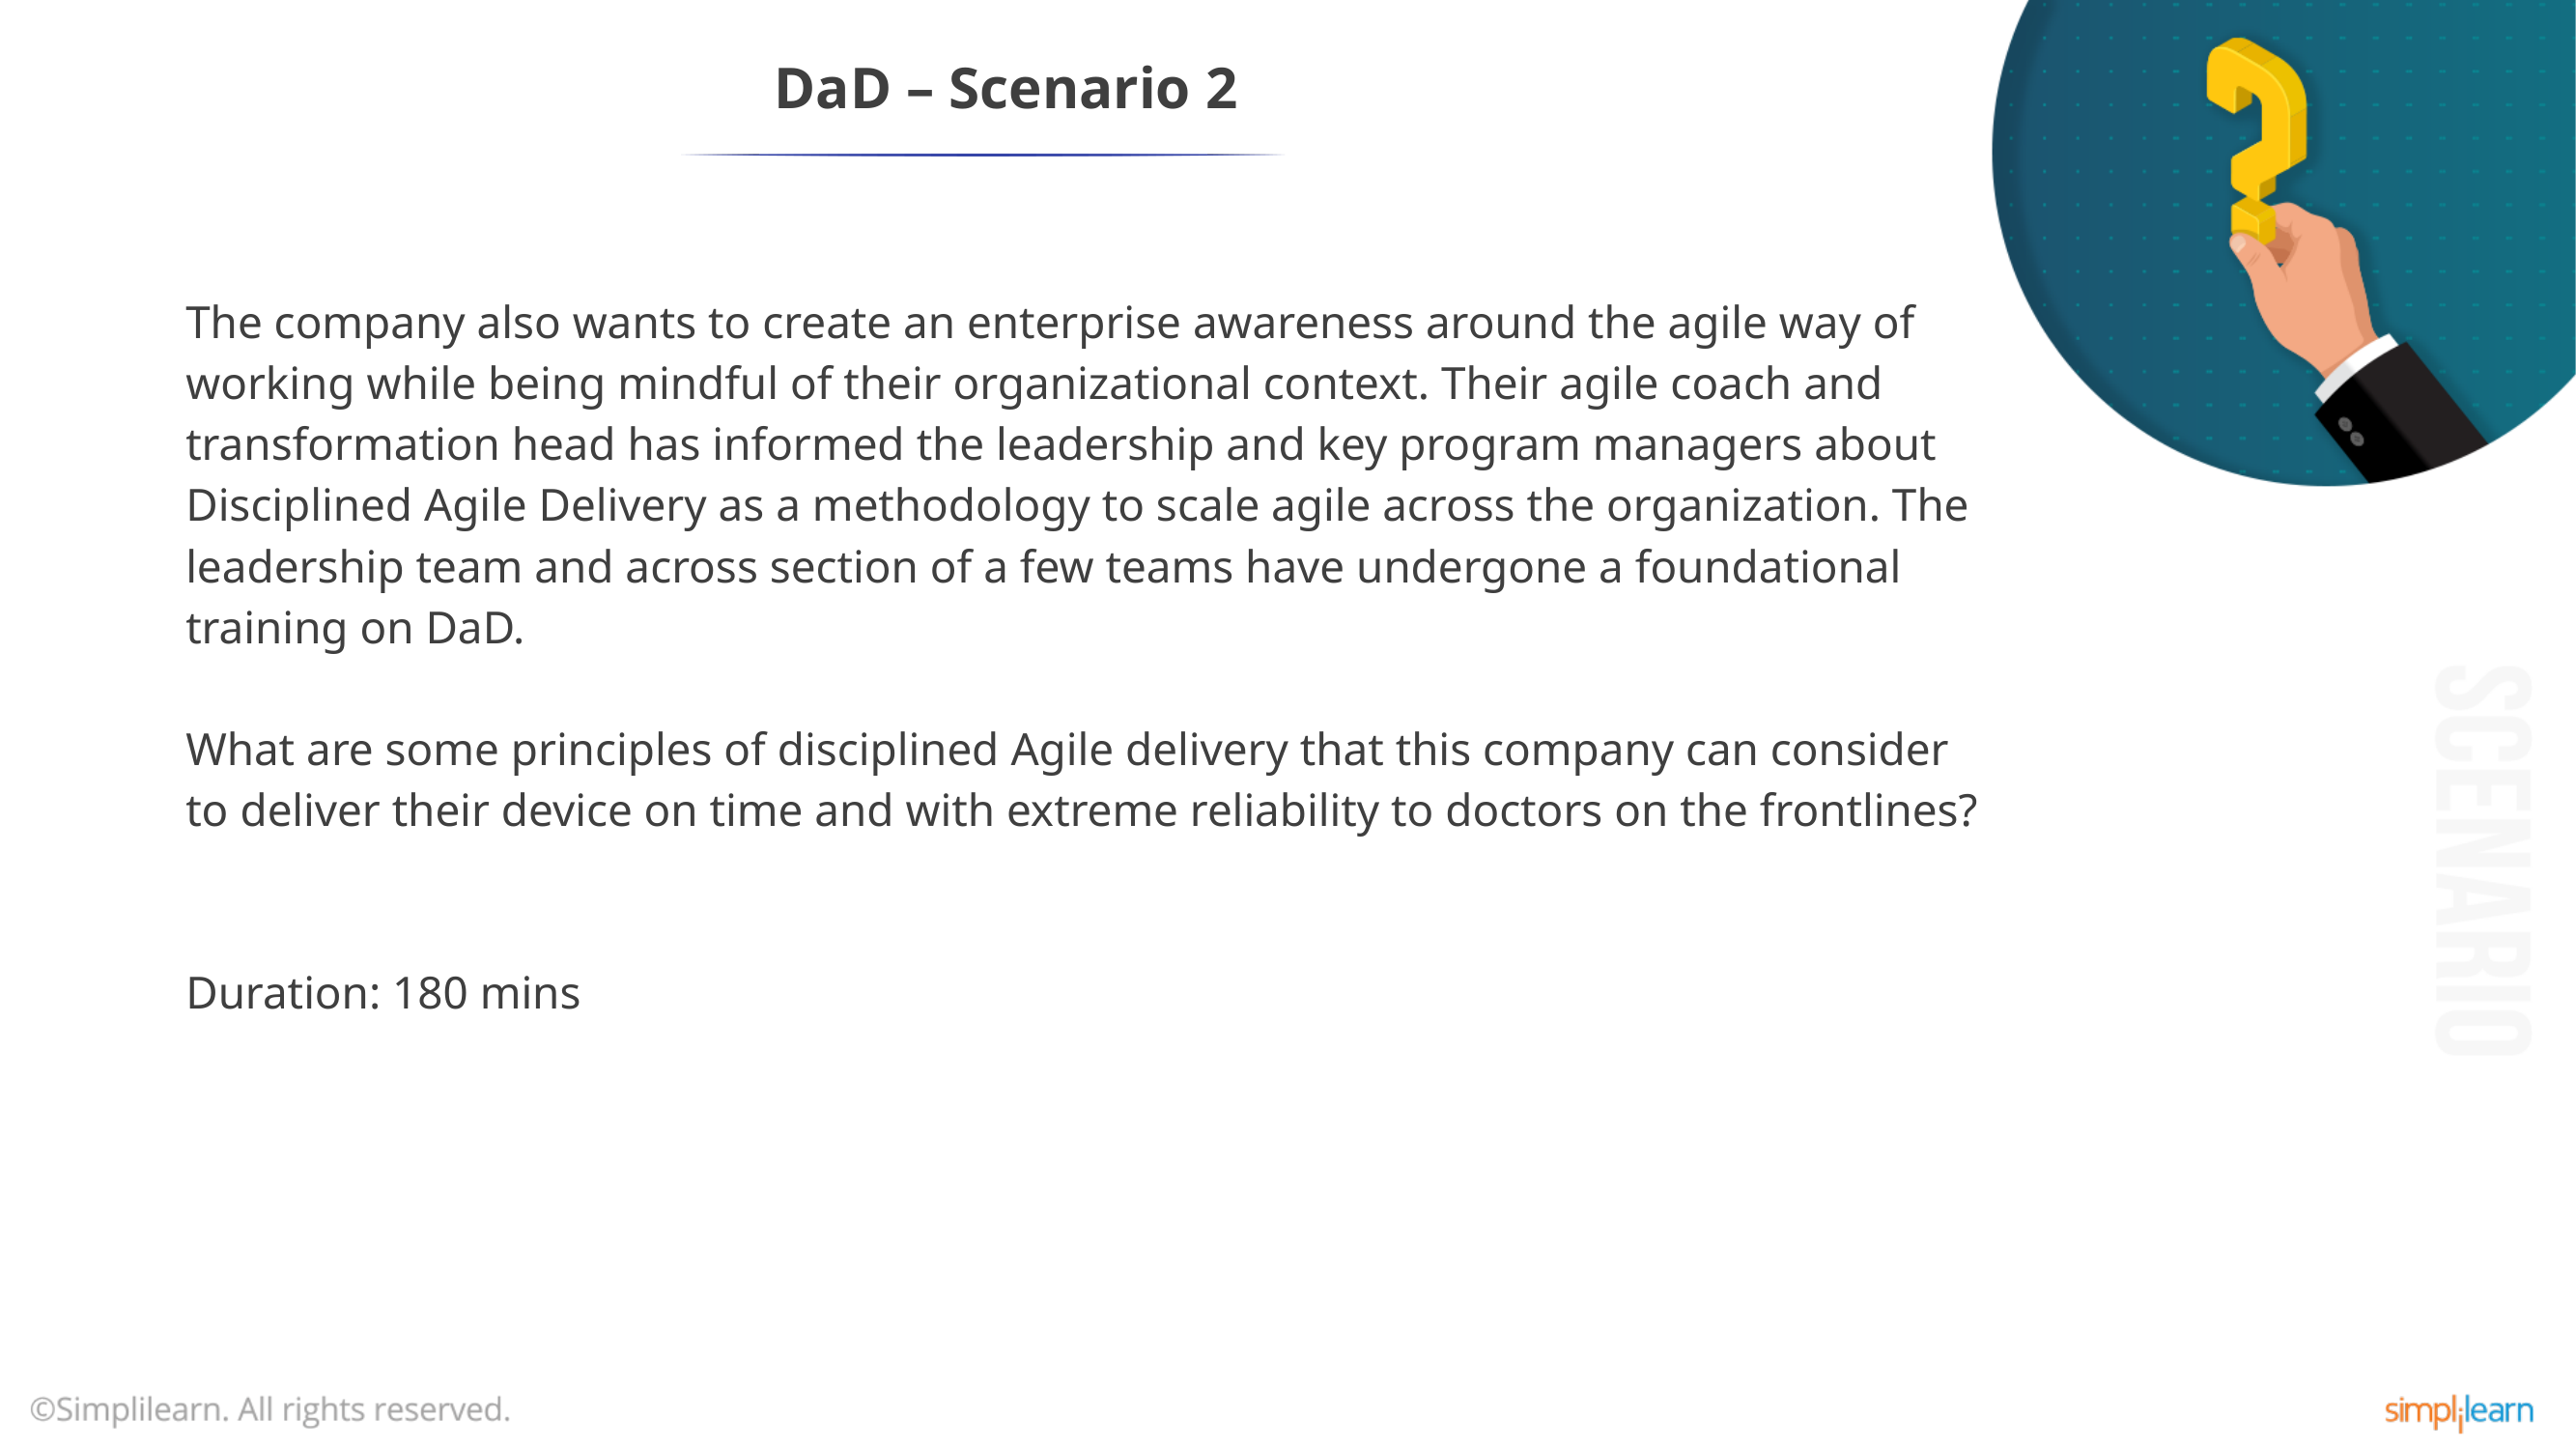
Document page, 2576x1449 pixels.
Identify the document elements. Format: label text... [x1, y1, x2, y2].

list The company also wants to create an enterprise awareness around the agile way of working while being mindful of their organizational context. Their agile coach and transformation head has informed the leadership and key program managers about Disciplined Agile Delivery as a methodology to scale agile across the organization. The leadership team and across section of a few teams have undergone a foundational training on DaD. What are some principles of disciplined Agile delivery that this company can consider to deliver their device on time and with extreme reliability to doctors on the frontlines? Duration: 180 mins [134, 286, 2004, 1281]
picture [0, 0, 2576, 1449]
title DaD – Scenario 2 [9, 36, 2004, 146]
